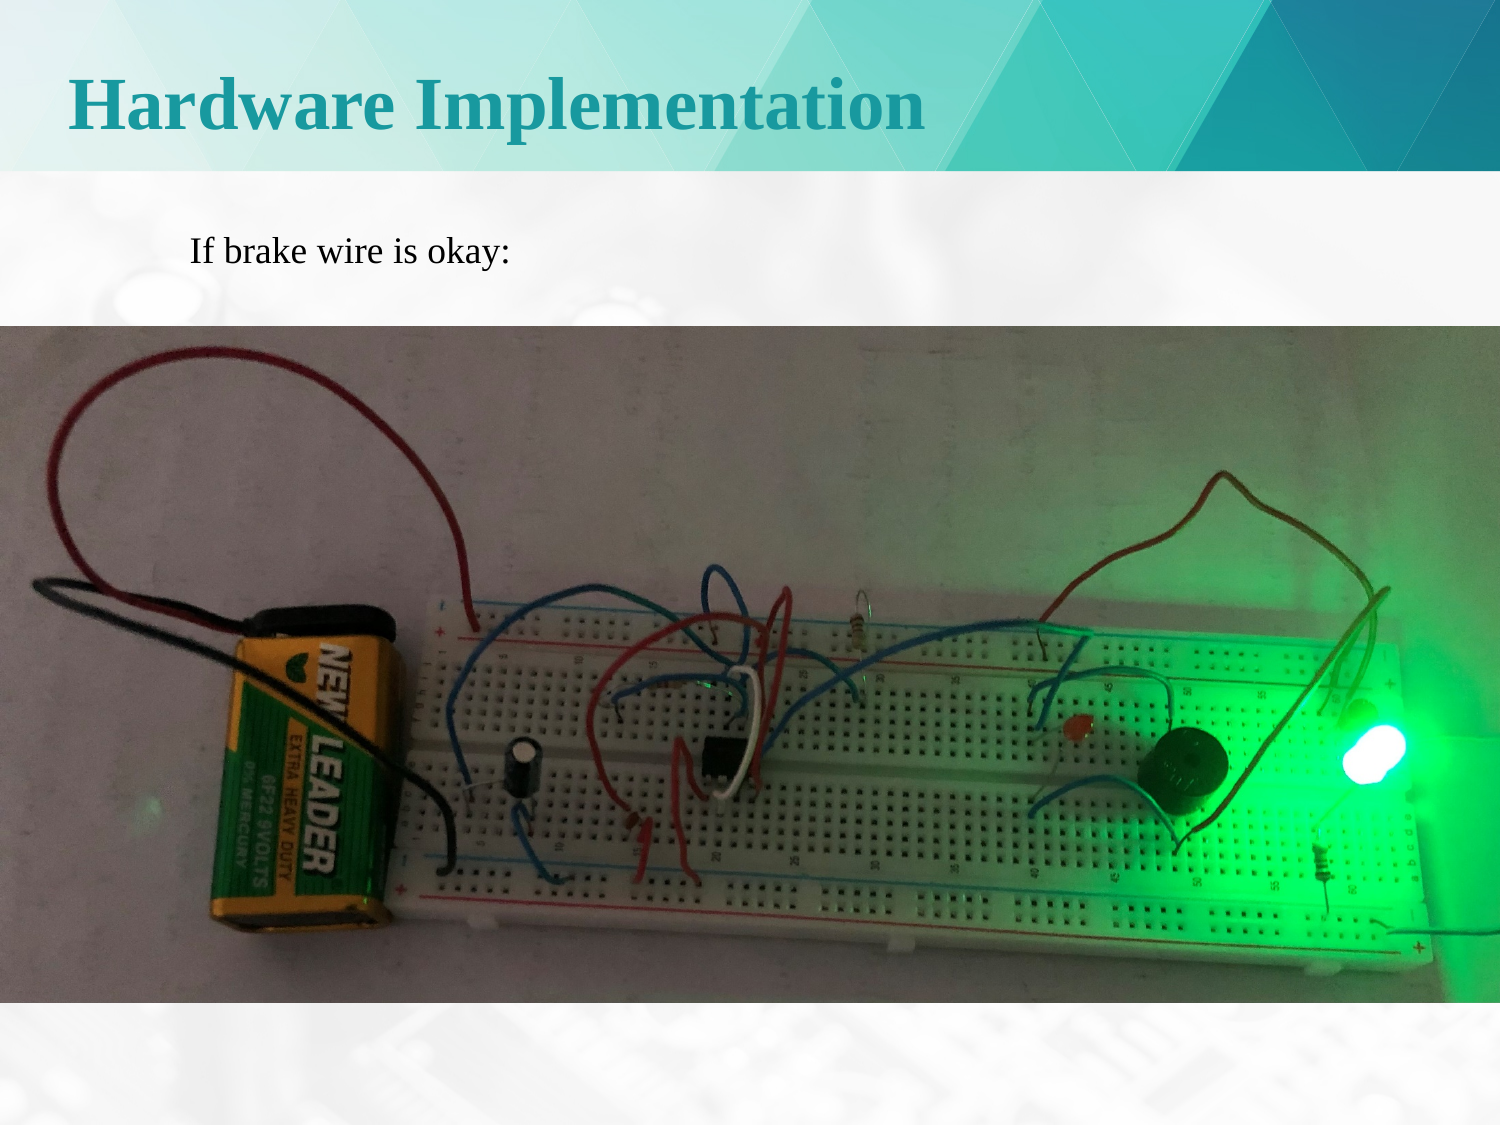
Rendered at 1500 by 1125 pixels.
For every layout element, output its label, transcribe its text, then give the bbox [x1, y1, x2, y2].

picture [0, 0, 1500, 1125]
title Hardware Implementation [53, 33, 1365, 165]
text_box If brake wire is okay: [174, 196, 527, 279]
